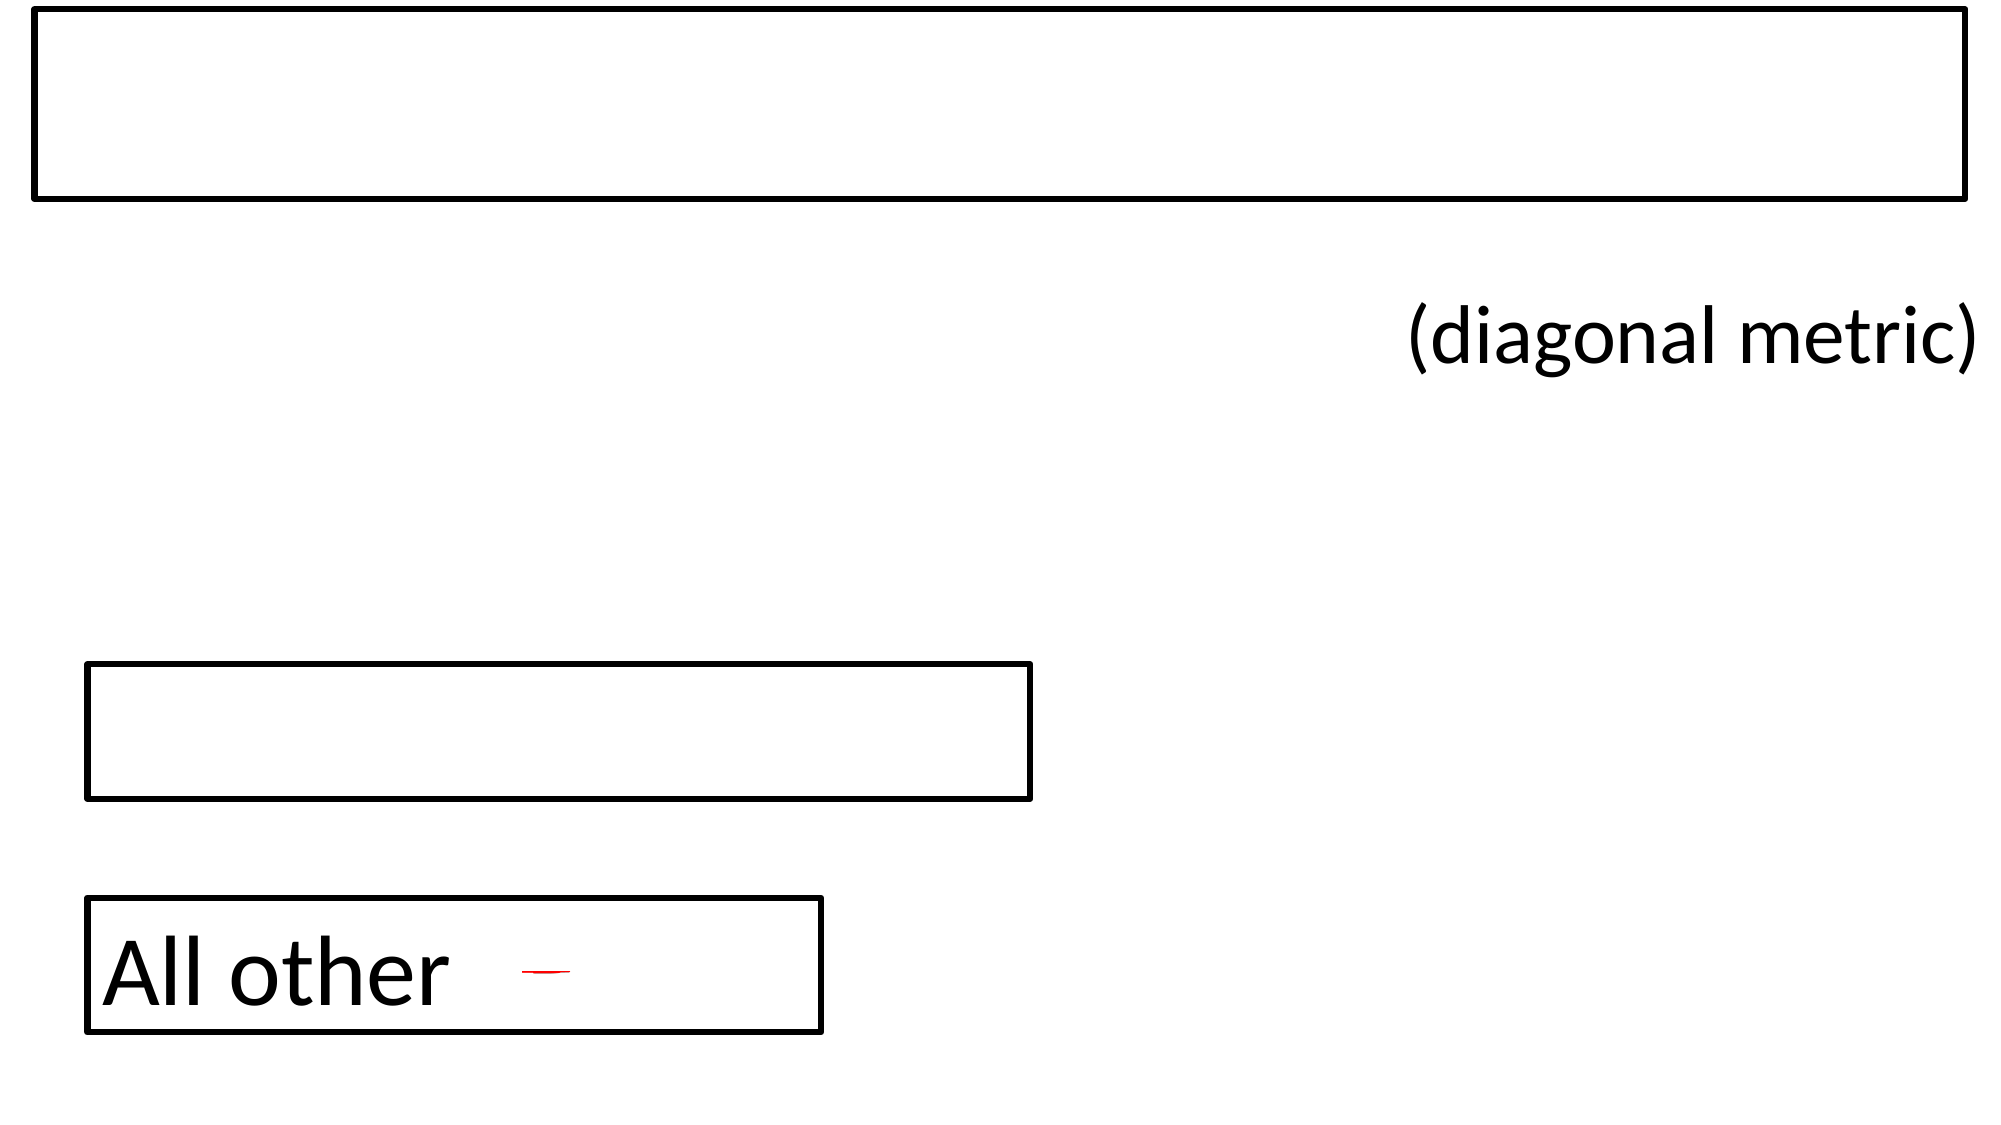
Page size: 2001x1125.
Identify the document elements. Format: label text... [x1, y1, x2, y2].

text_box (diagonal metric) [1391, 272, 1997, 388]
picture [522, 971, 579, 978]
